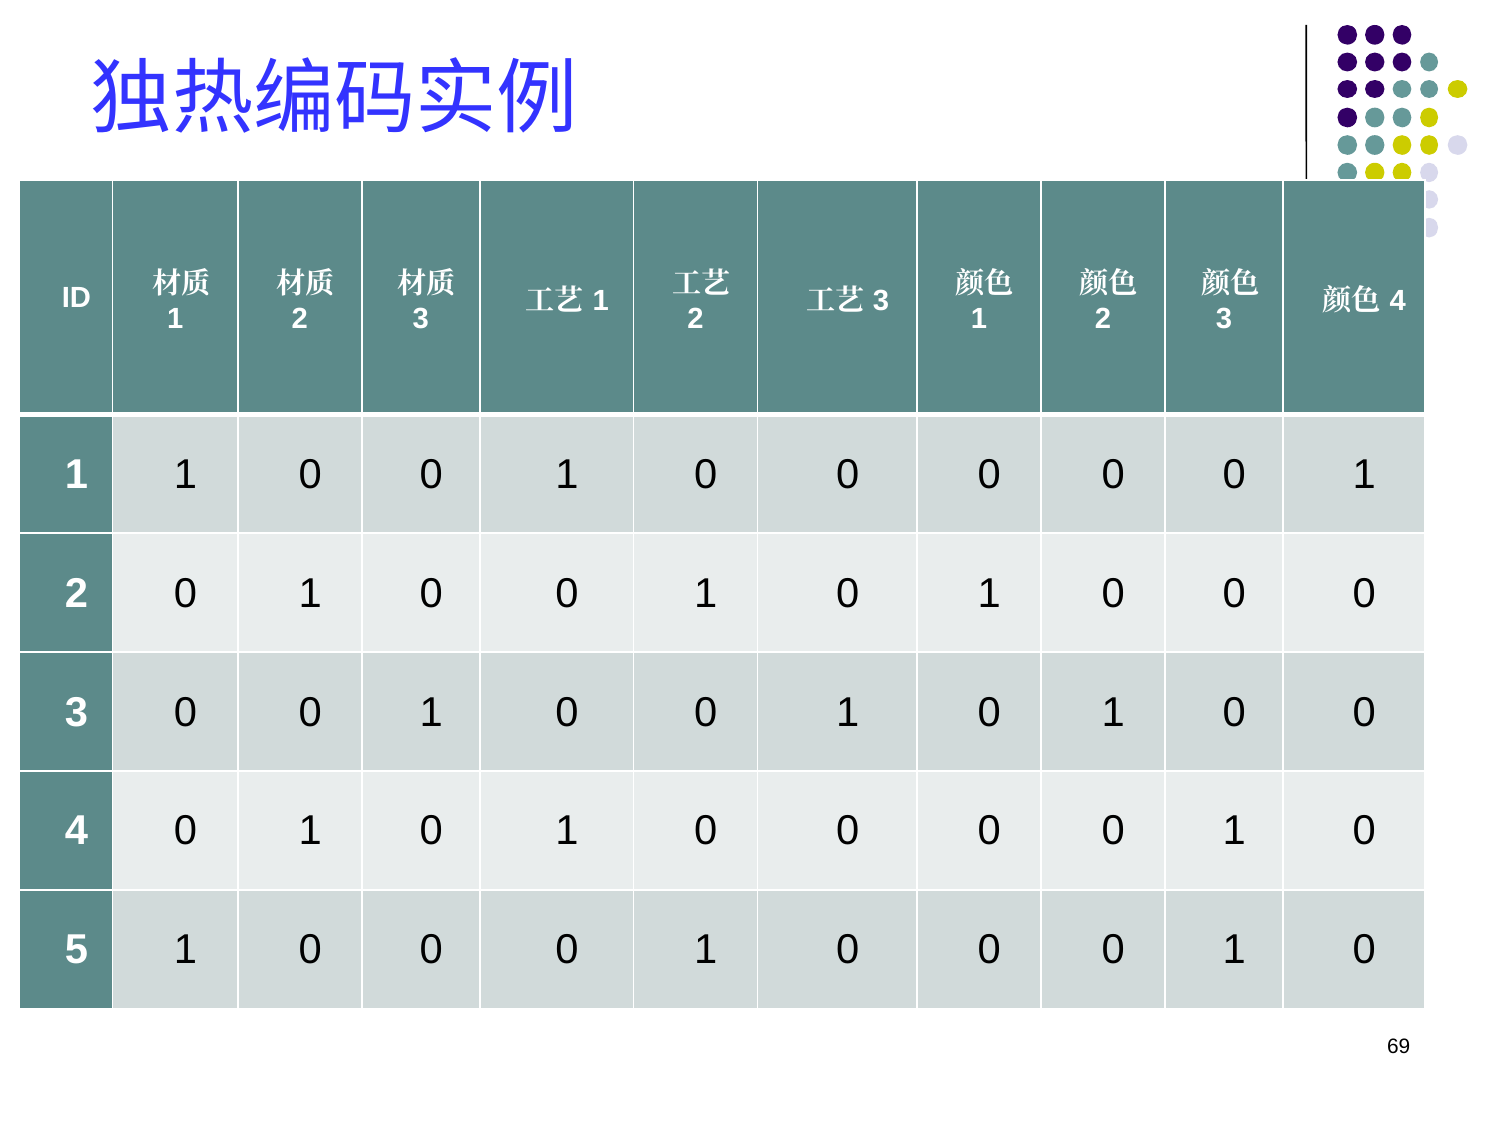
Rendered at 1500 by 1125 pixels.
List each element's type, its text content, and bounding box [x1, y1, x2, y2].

table_cell 0 [634, 417, 757, 532]
table_cell 0 [1284, 772, 1424, 889]
table_header 材质2 [239, 181, 361, 412]
table_cell 0 [1042, 891, 1164, 1008]
table_cell 1 [481, 772, 633, 889]
table_cell 1 [481, 417, 633, 532]
table_cell 1 [1166, 772, 1282, 889]
table_cell 0 [113, 534, 237, 651]
table_cell 0 [634, 653, 757, 770]
table_cell 0 [363, 891, 479, 1008]
table_cell 1 [20, 417, 112, 532]
table_cell 0 [634, 772, 757, 889]
table_cell 0 [918, 653, 1040, 770]
table_header ID [20, 181, 112, 412]
table_cell 0 [363, 534, 479, 651]
table_cell 0 [918, 772, 1040, 889]
table_cell 1 [113, 417, 237, 532]
table_cell 1 [1284, 417, 1424, 532]
table_cell 1 [1042, 653, 1164, 770]
table_cell 0 [239, 417, 361, 532]
slide_number 69 [1074, 1024, 1426, 1101]
table_cell 0 [1284, 891, 1424, 1008]
table_cell 0 [918, 417, 1040, 532]
table_cell 1 [634, 891, 757, 1008]
table_cell 3 [20, 653, 112, 770]
table_header 工艺2 [634, 181, 757, 412]
table_cell 0 [1042, 534, 1164, 651]
table_cell 0 [1284, 534, 1424, 651]
table_cell 0 [1166, 534, 1282, 651]
table_cell 0 [758, 534, 916, 651]
table_cell 1 [113, 891, 237, 1008]
table_cell 1 [634, 534, 757, 651]
table_cell 1 [239, 534, 361, 651]
table_cell 0 [1284, 653, 1424, 770]
table_cell 0 [481, 653, 633, 770]
table_header 颜色1 [918, 181, 1040, 412]
table_cell 0 [113, 772, 237, 889]
table_cell 0 [1042, 772, 1164, 889]
table_header 工艺1 [481, 181, 633, 412]
table_cell 1 [239, 772, 361, 889]
table_cell 0 [758, 417, 916, 532]
table_header 工艺3 [758, 181, 916, 412]
table_cell 1 [758, 653, 916, 770]
table_header 颜色4 [1284, 181, 1424, 412]
table_cell 1 [363, 653, 479, 770]
table_cell 0 [1042, 417, 1164, 532]
table_cell 0 [1166, 653, 1282, 770]
table_header 材质3 [363, 181, 479, 412]
table_cell 5 [20, 891, 112, 1008]
table_cell 2 [20, 534, 112, 651]
table_cell 0 [113, 653, 237, 770]
table_cell 0 [239, 891, 361, 1008]
table_cell 0 [363, 772, 479, 889]
table_cell 0 [758, 891, 916, 1008]
table_header 颜色2 [1042, 181, 1164, 412]
table_cell 1 [1166, 891, 1282, 1008]
table_cell 0 [1166, 417, 1282, 532]
table_cell 0 [239, 653, 361, 770]
table_header 颜色3 [1166, 181, 1282, 412]
table_header 材质1 [113, 181, 237, 412]
table_cell 4 [20, 772, 112, 889]
table_cell 0 [481, 534, 633, 651]
table_cell 0 [758, 772, 916, 889]
table_cell 0 [481, 891, 633, 1008]
table_cell 1 [918, 534, 1040, 651]
table_cell 0 [918, 891, 1040, 1008]
table_cell 0 [363, 417, 479, 532]
title 独热编码实例 [75, 19, 716, 150]
